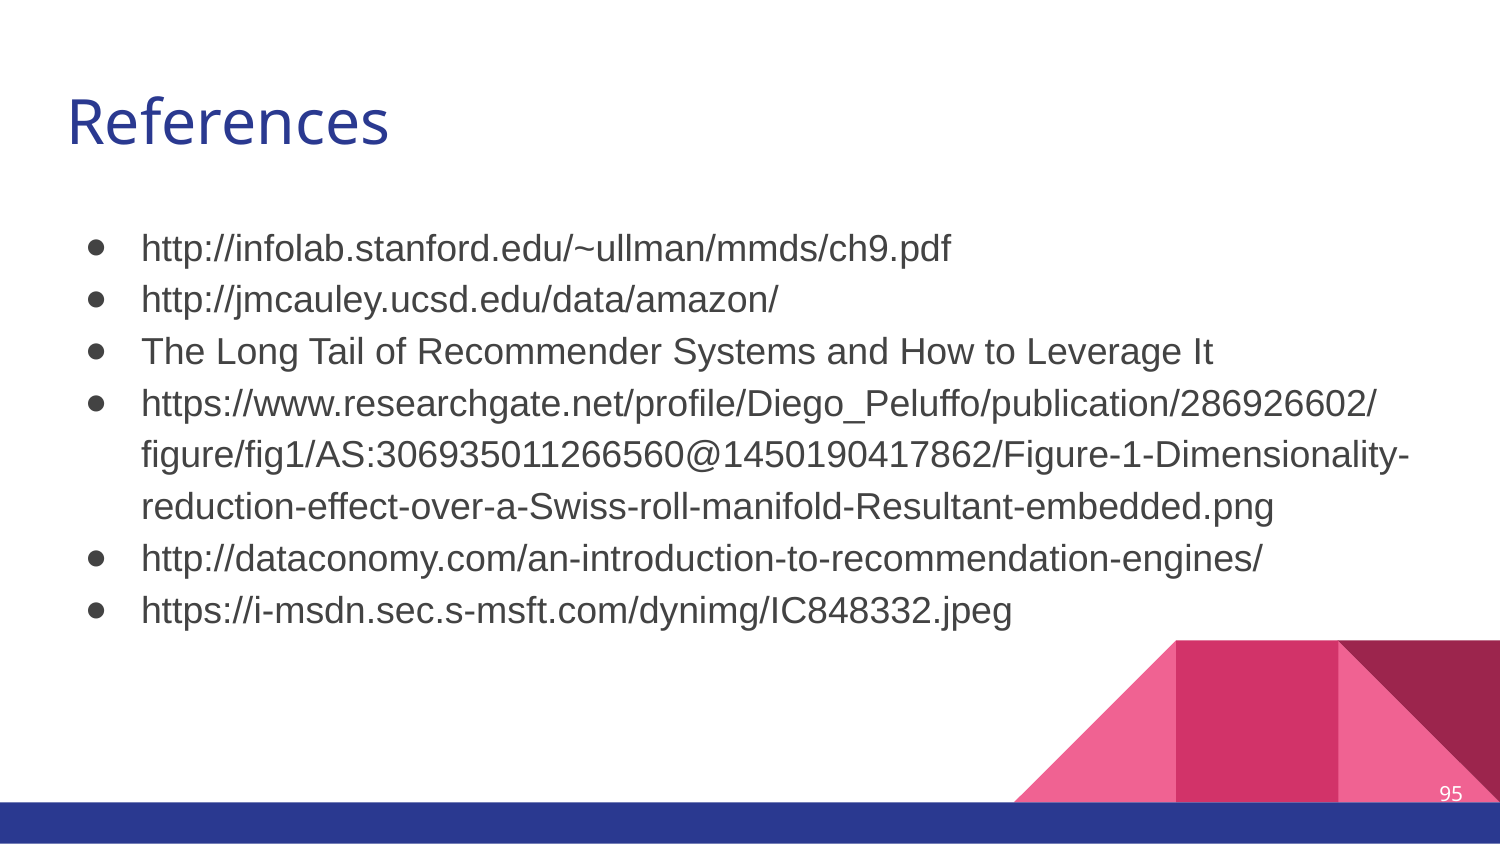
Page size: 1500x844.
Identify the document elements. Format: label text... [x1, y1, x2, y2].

slide_number 95 [1387, 762, 1478, 828]
title References [51, 67, 1449, 167]
list http://infolab.stanford.edu/~ullman/mmds/ch9.pdf http://jmcauley.ucsd.edu/data/amazon/ The Long Tail of Recommender Systems and How to Leverage It https://www.researchgate.net/profile/Diego_Peluffo/publication/286926602/figure/fig1/AS:306935011266560@1450190417862/Figure-1-Dimensionality-reduction-effect-over-a-Swiss-roll-manifold-Resultant-embedded.png http://dataconomy.com/an-introduction-to-recommendation-engines/ https://i-msdn.sec.s-msft.com/dynimg/IC848332.jpeg [51, 201, 1449, 750]
